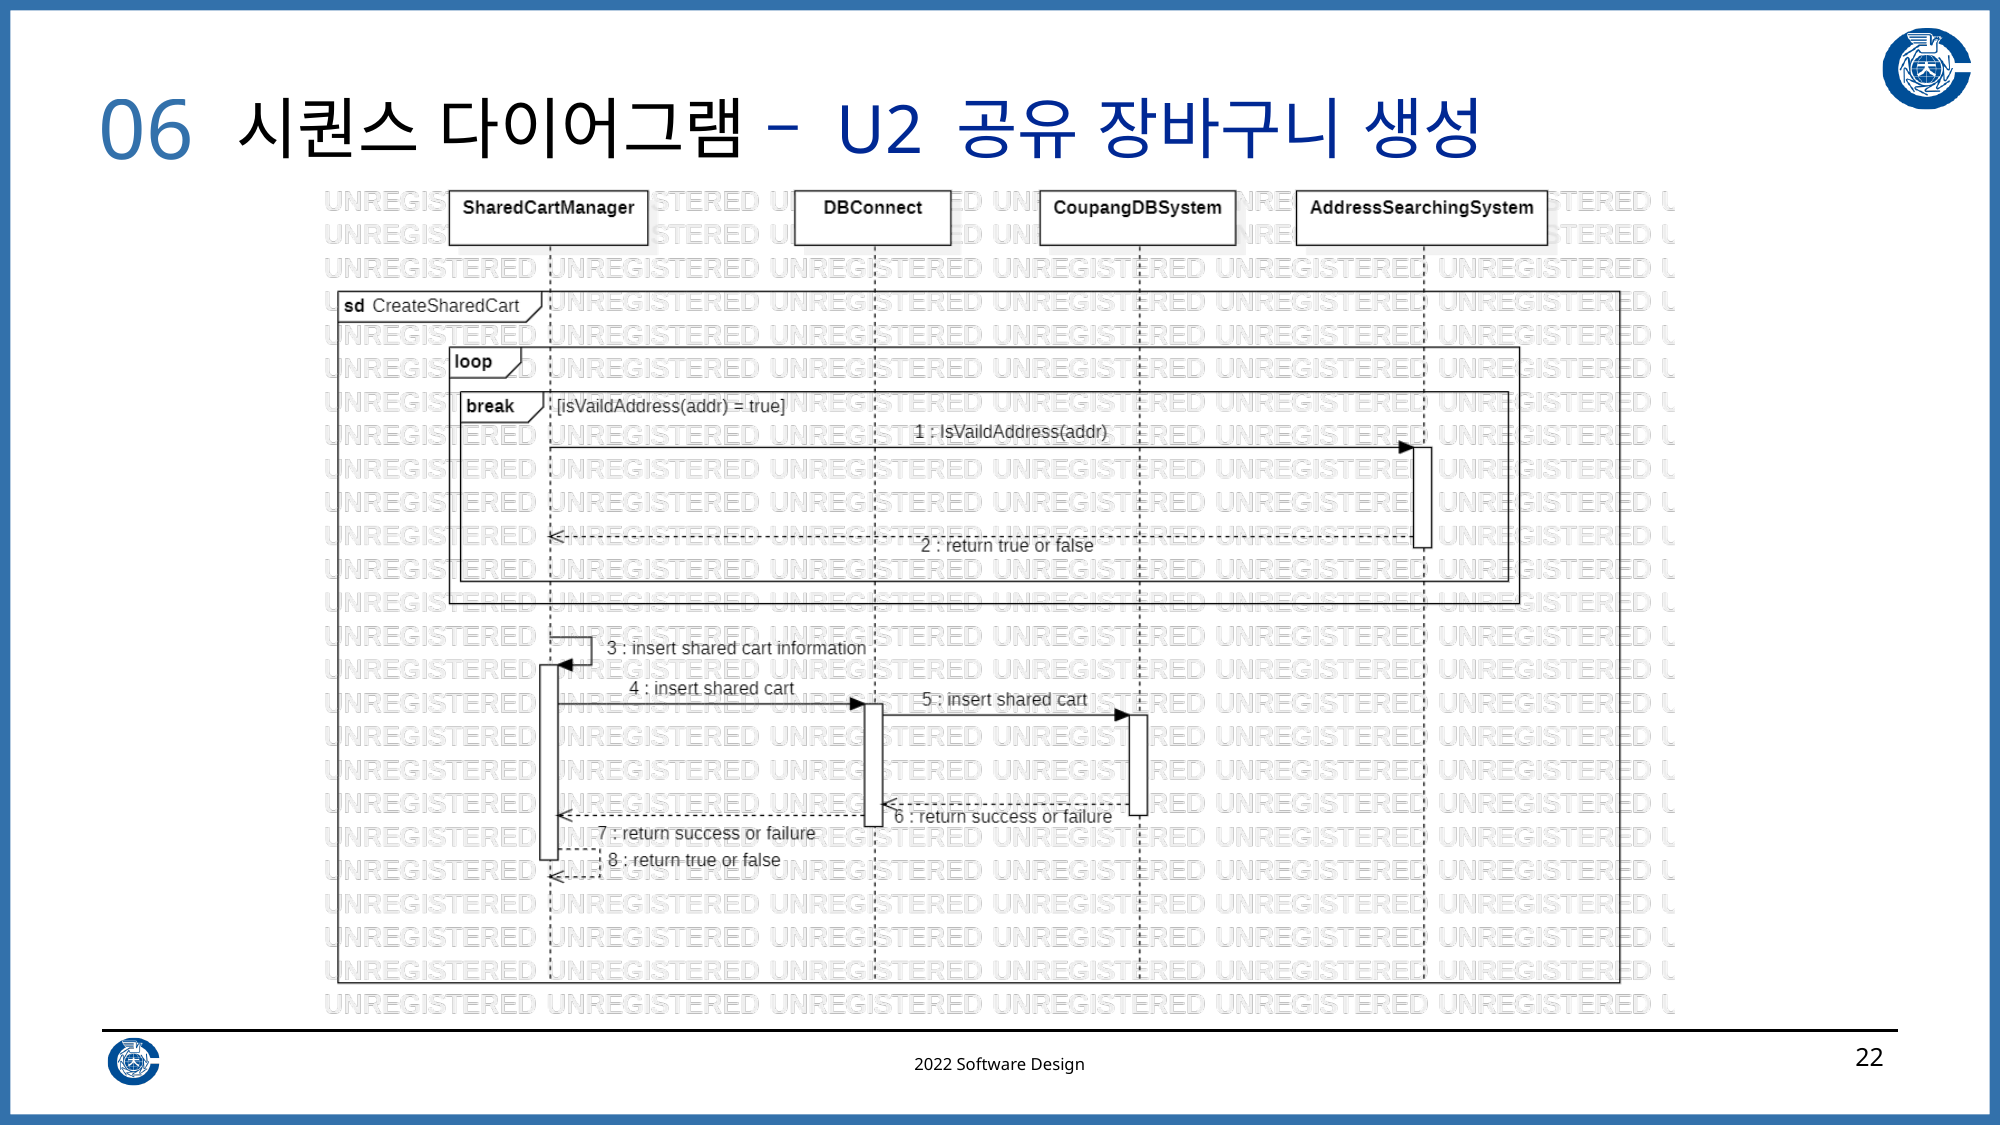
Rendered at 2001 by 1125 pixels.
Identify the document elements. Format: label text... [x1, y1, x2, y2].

text_box 06 [98, 76, 250, 177]
picture [1866, 18, 1985, 116]
text_box [0, 0, 2000, 1125]
text_box 시퀀스 다이어그램 – U2 공유 장바구니 생성 [236, 86, 1524, 167]
picture [324, 177, 1676, 1038]
picture [98, 1032, 167, 1089]
